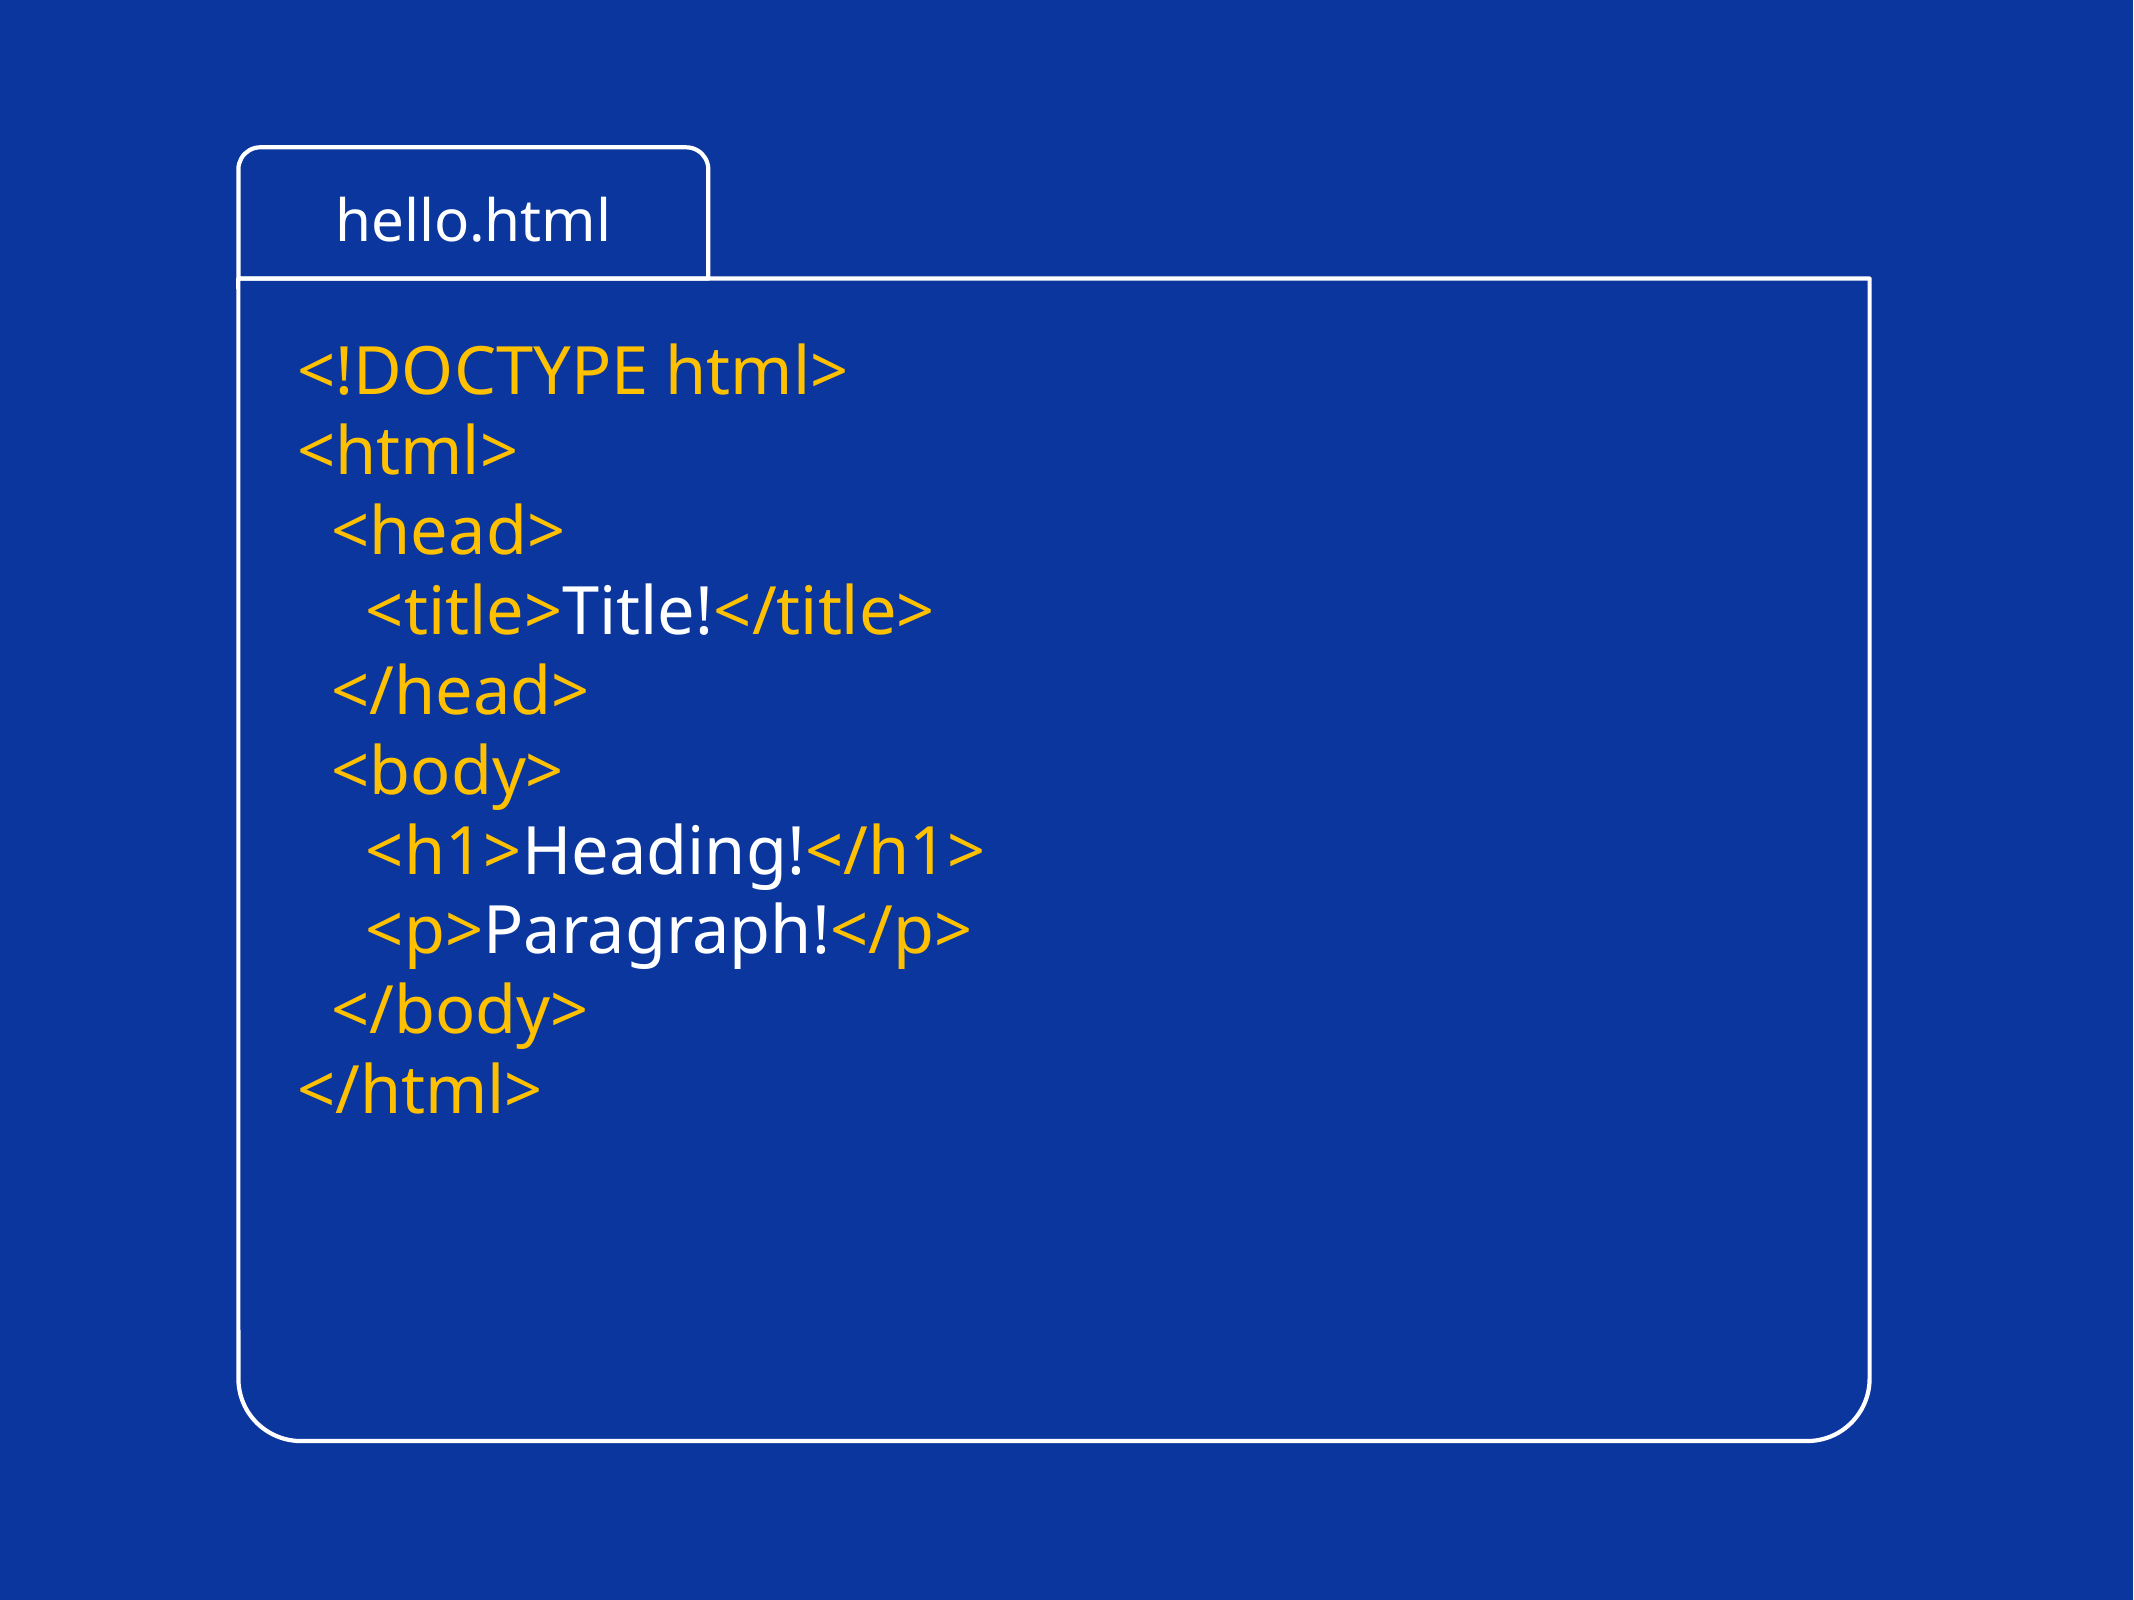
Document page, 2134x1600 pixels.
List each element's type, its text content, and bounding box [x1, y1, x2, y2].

text_box [238, 278, 1870, 1442]
text_box [238, 147, 709, 279]
list <!DOCTYPE html> <html> <head> <title>Title!</title> </head> <body> <h1>Heading!</h1> <p>Paragraph!</p> </body> </html> [282, 312, 2032, 1407]
